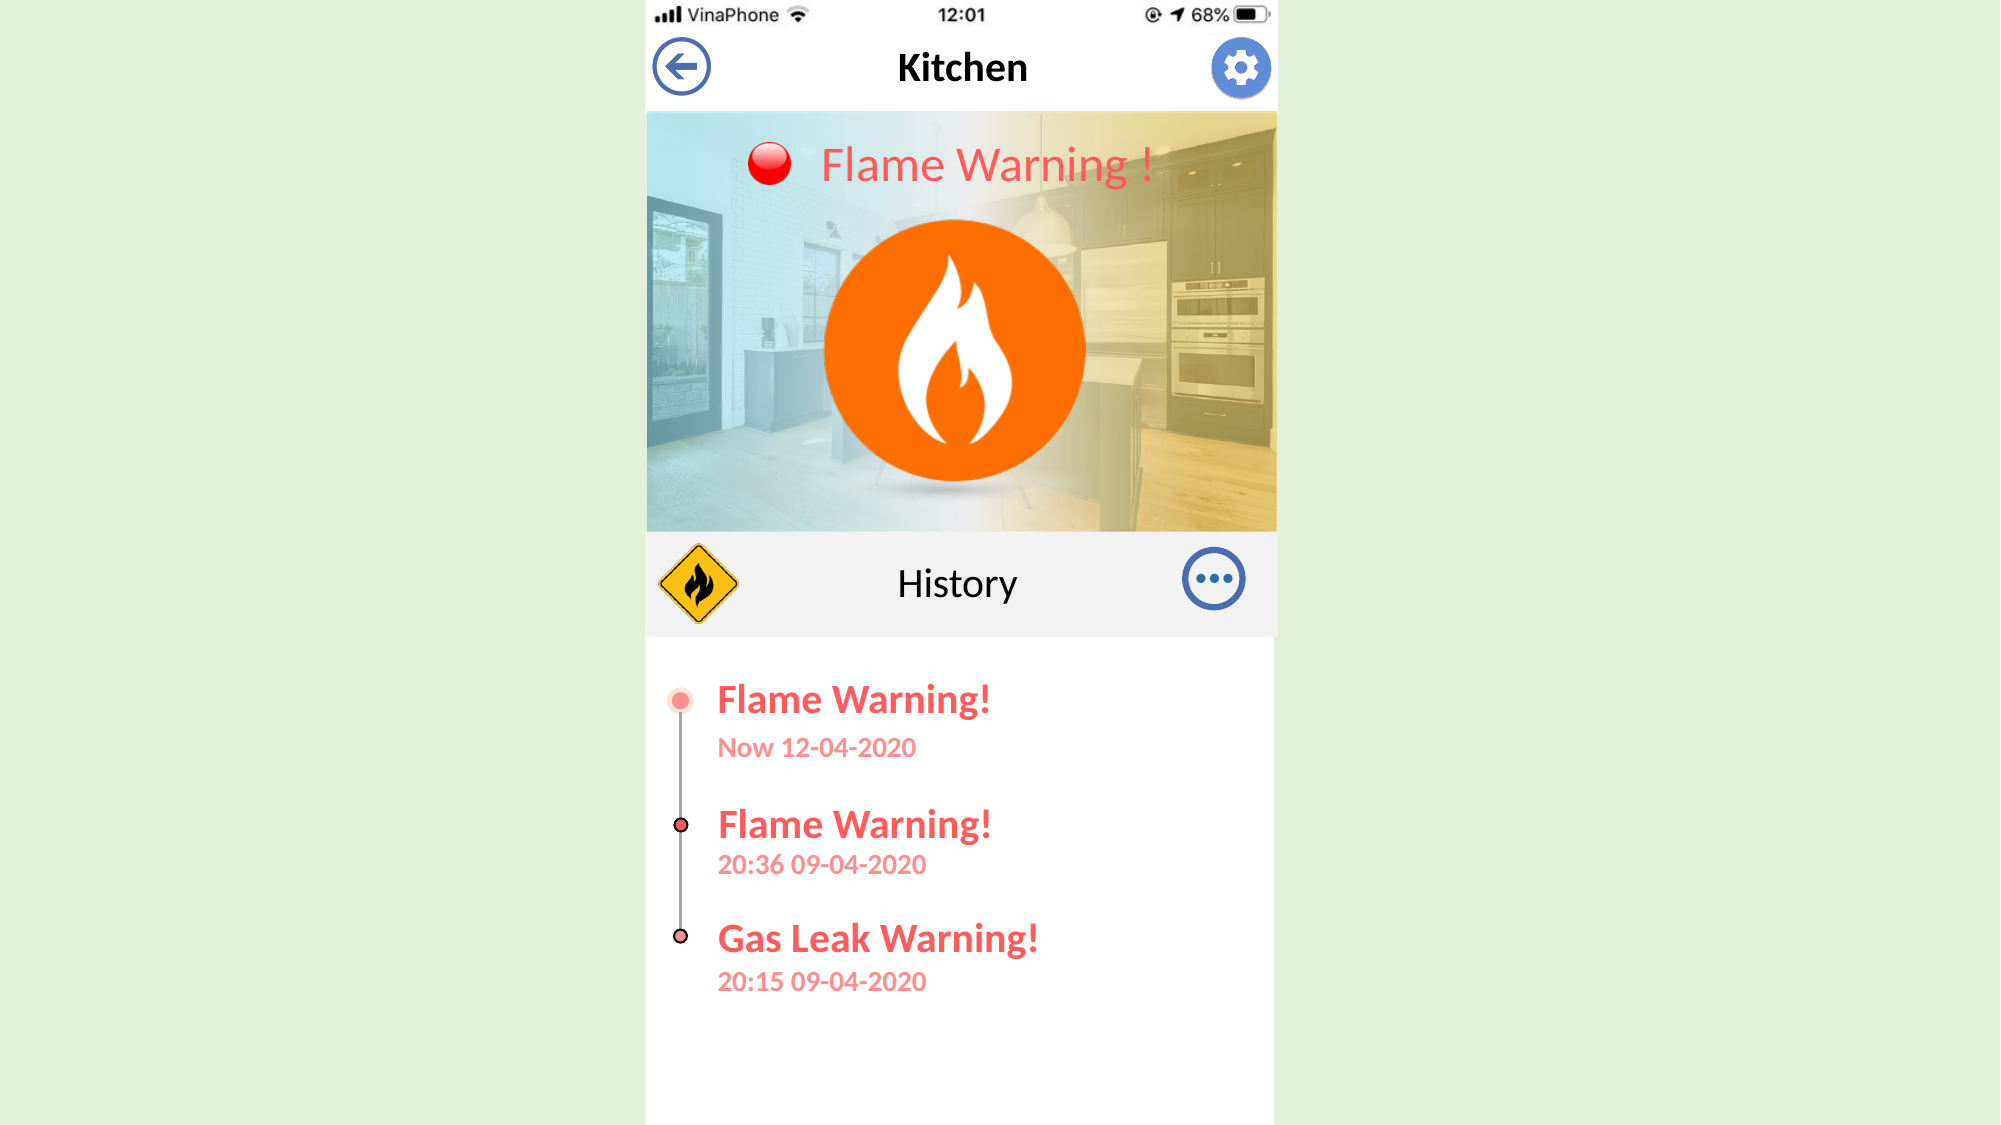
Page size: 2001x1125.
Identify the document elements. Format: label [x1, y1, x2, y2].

text_box [645, 0, 1279, 1125]
